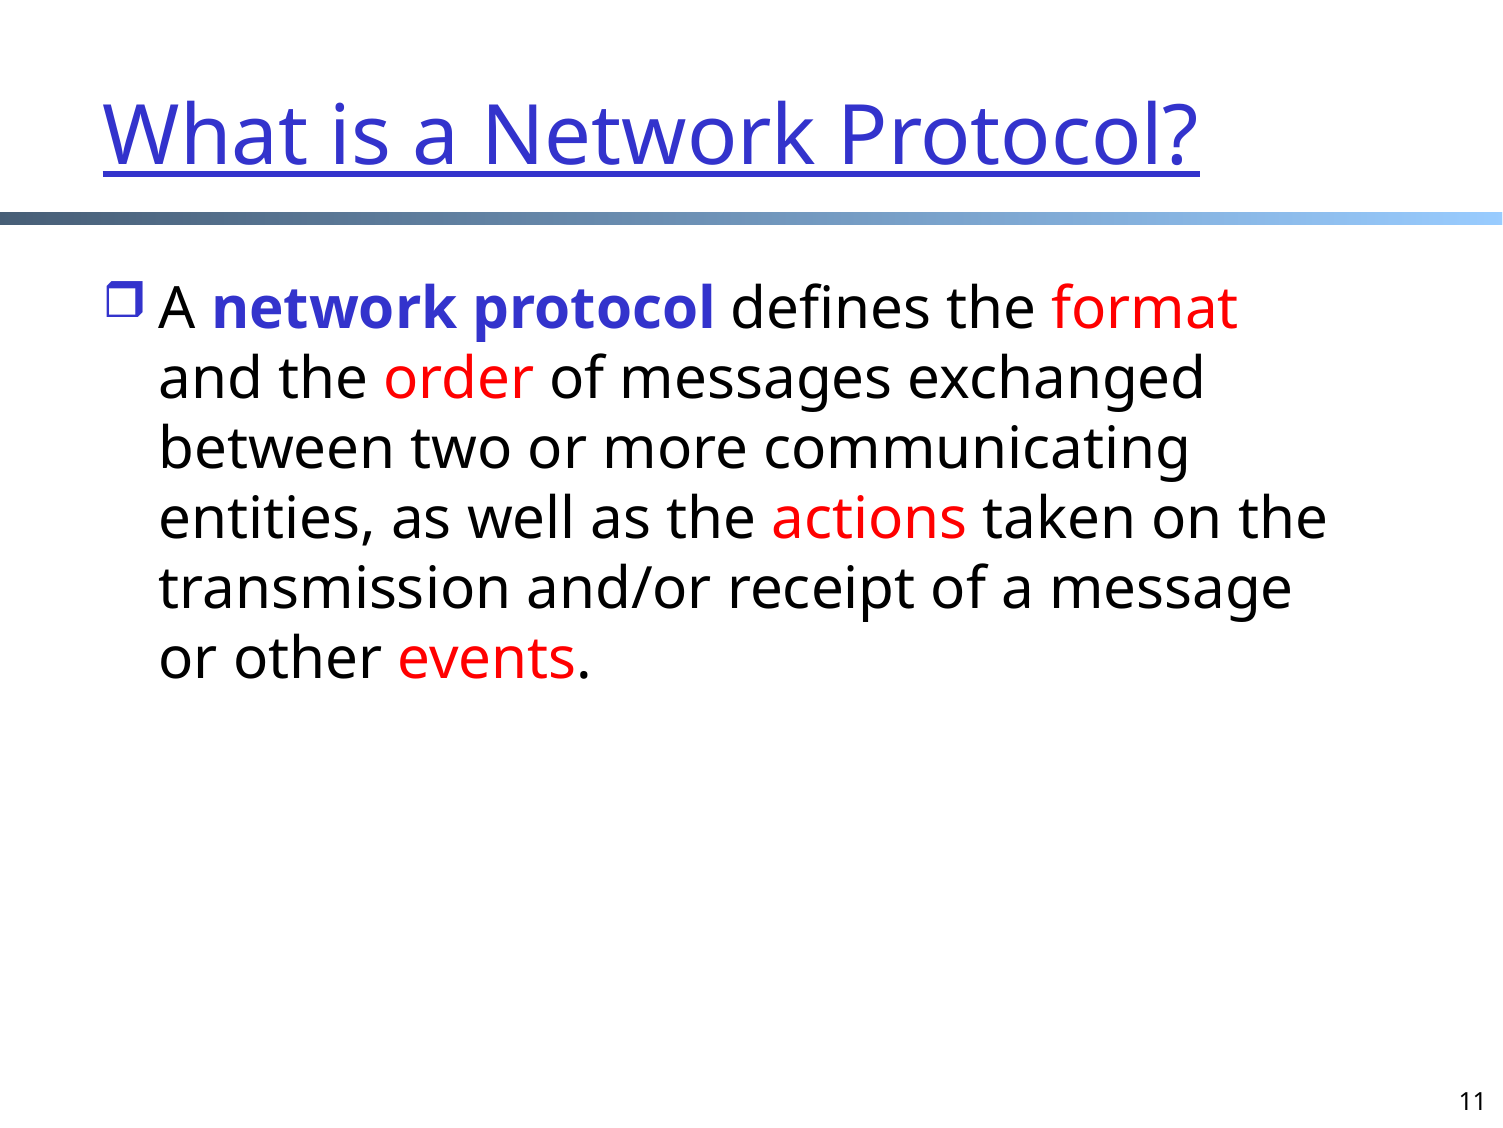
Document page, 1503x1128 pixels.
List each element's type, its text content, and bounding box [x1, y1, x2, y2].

slide_number 11 [1151, 1051, 1503, 1128]
title What is a Network Protocol? [87, 37, 1365, 226]
list A network protocol defines the format and the order of messages exchanged between two or more communicating entities, as well as the actions taken on the transmission and/or receipt of a message or other events. [87, 263, 1365, 1027]
